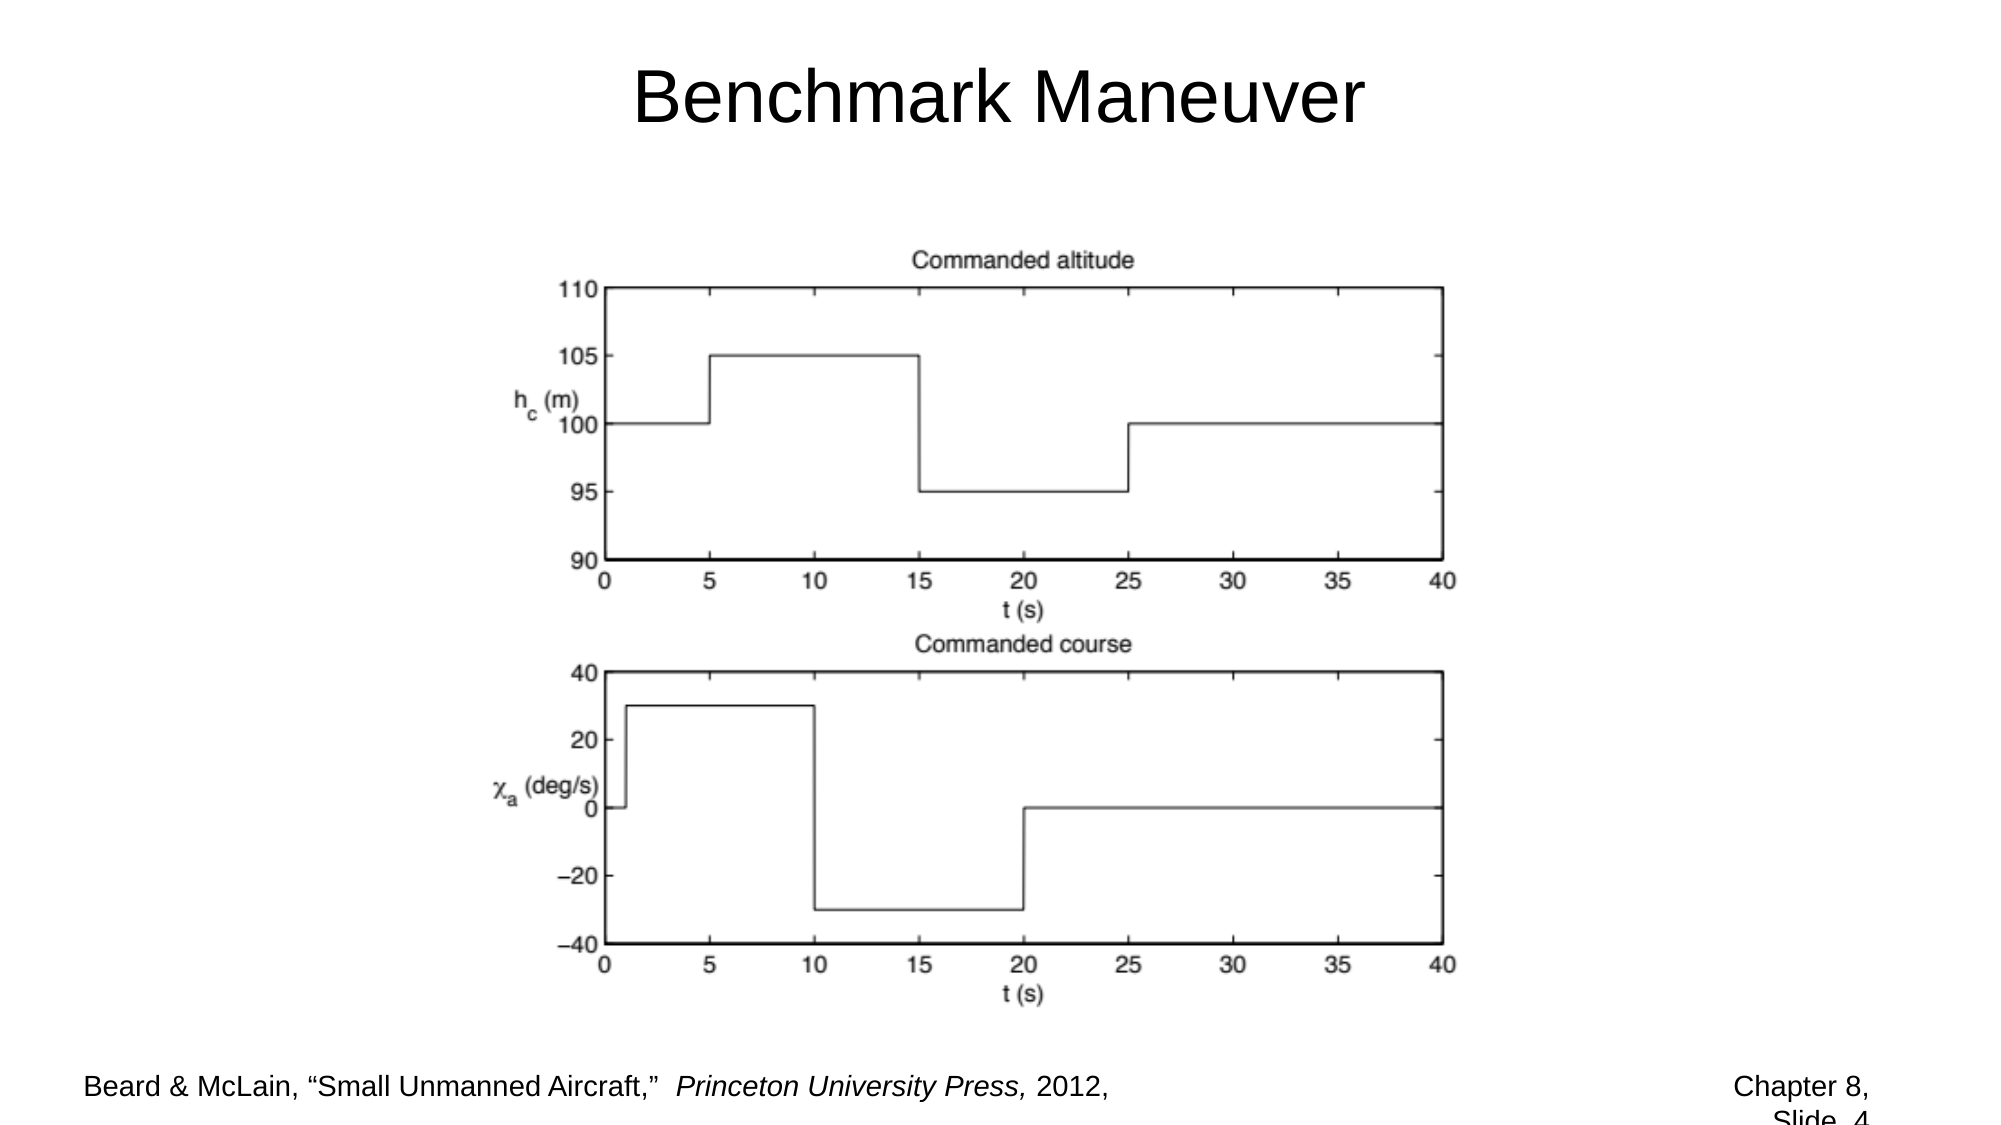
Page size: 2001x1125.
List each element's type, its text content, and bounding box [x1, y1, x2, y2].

picture [465, 226, 1542, 1037]
title Benchmark Maneuver [99, 32, 1901, 153]
